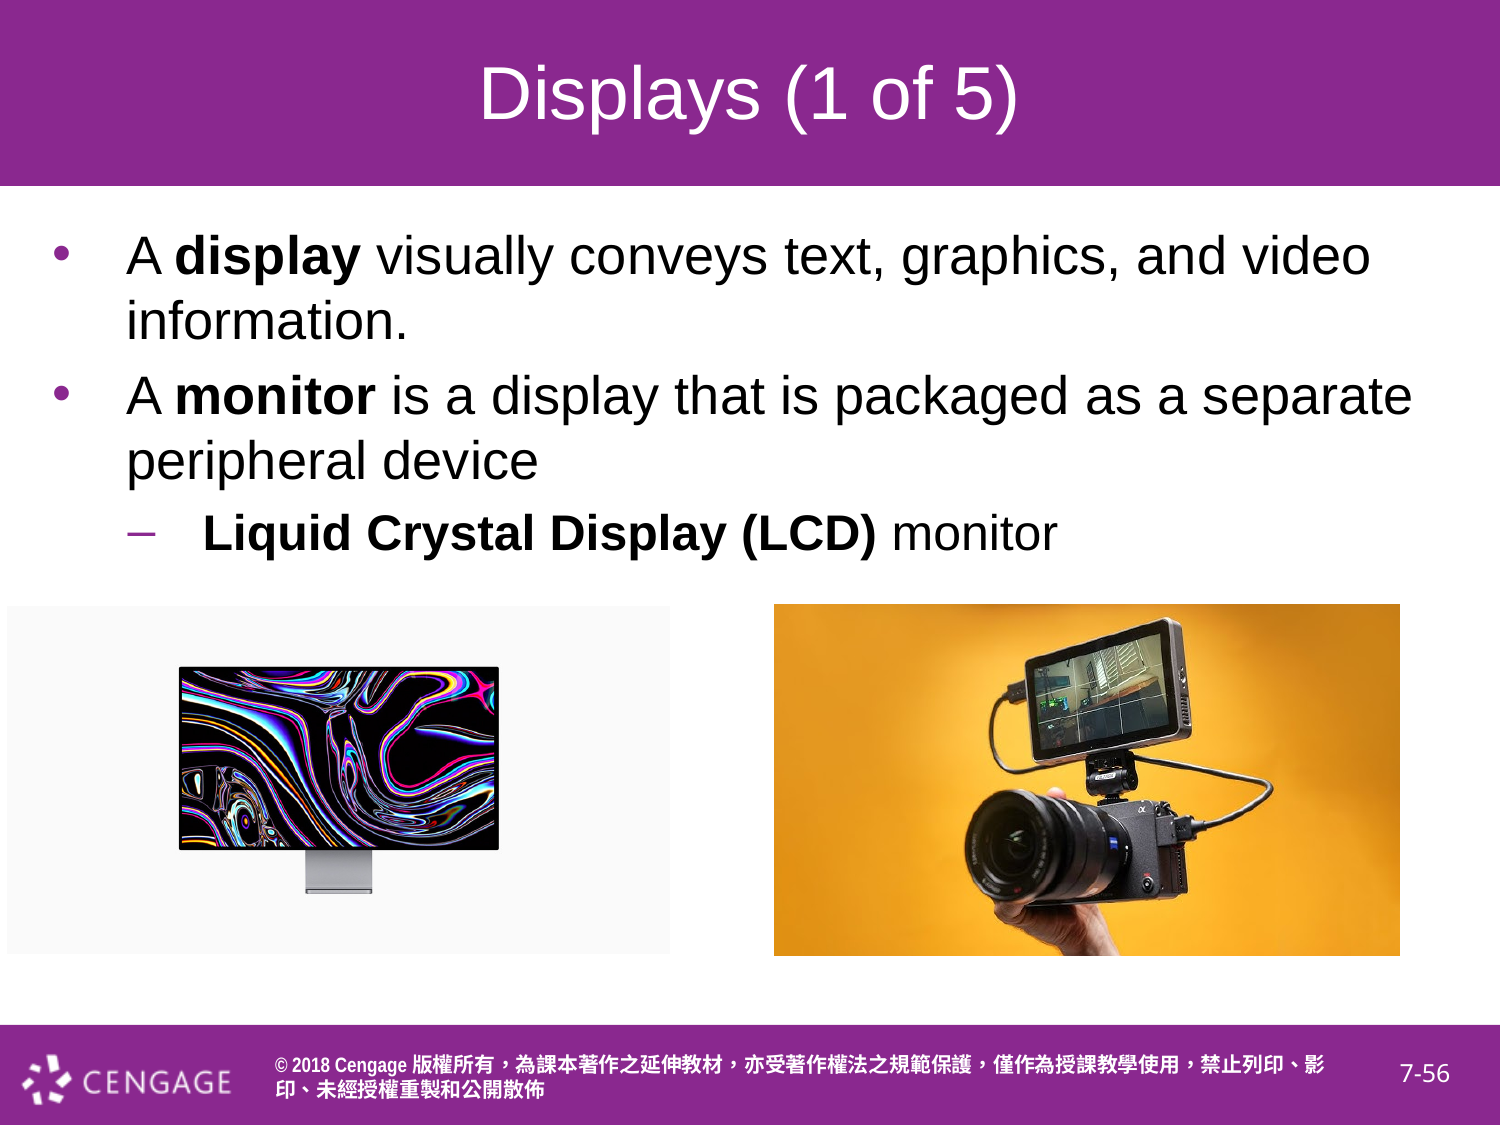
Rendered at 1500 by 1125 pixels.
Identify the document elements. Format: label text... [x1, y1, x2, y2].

picture [12, 1045, 236, 1113]
picture [774, 603, 1401, 956]
picture [7, 605, 671, 955]
title Displays (1 of 5) [7, 4, 1493, 175]
list A display visually conveys text, graphics, and video information. A monitor is a display that is packaged as a separate peripheral device Liquid Crystal Display (LCD) monitor [37, 212, 1475, 1005]
